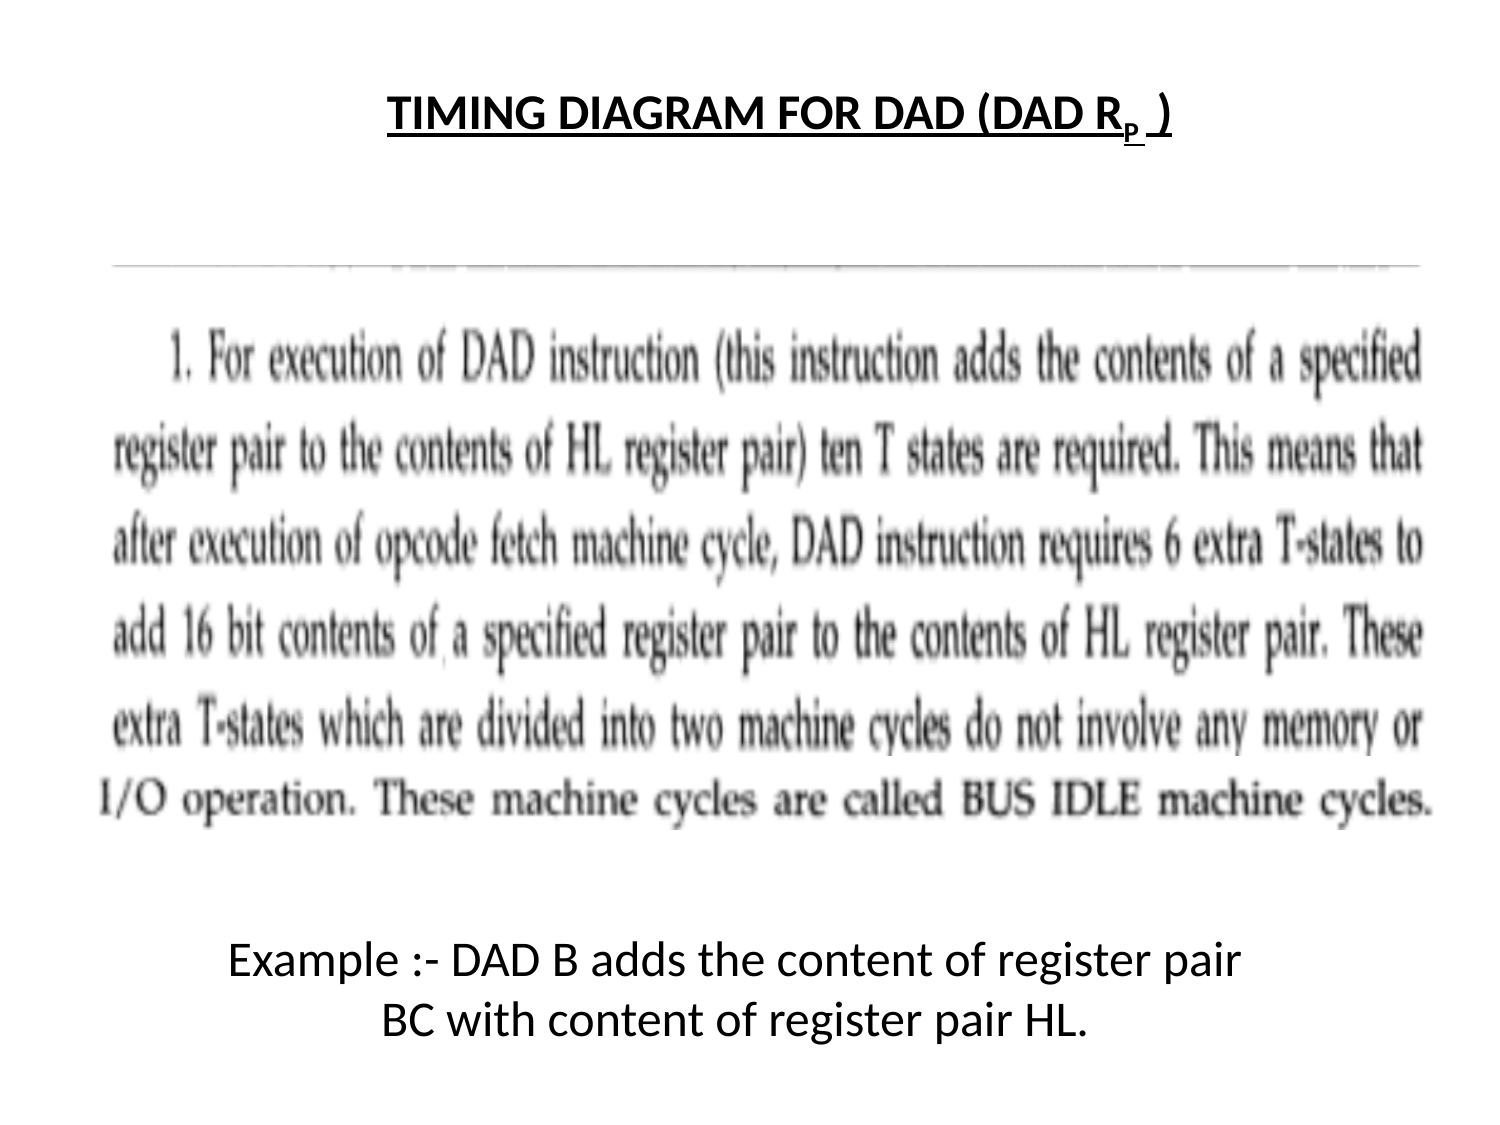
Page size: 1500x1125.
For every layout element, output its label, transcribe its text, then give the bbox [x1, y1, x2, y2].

picture [81, 770, 1440, 830]
text_box TIMING DIAGRAM FOR DAD (DAD RP ) [156, 72, 1404, 224]
picture [37, 265, 1434, 756]
text_box Example :- DAD B adds the content of register pair BC with content of register pair HL. [185, 918, 1285, 1054]
